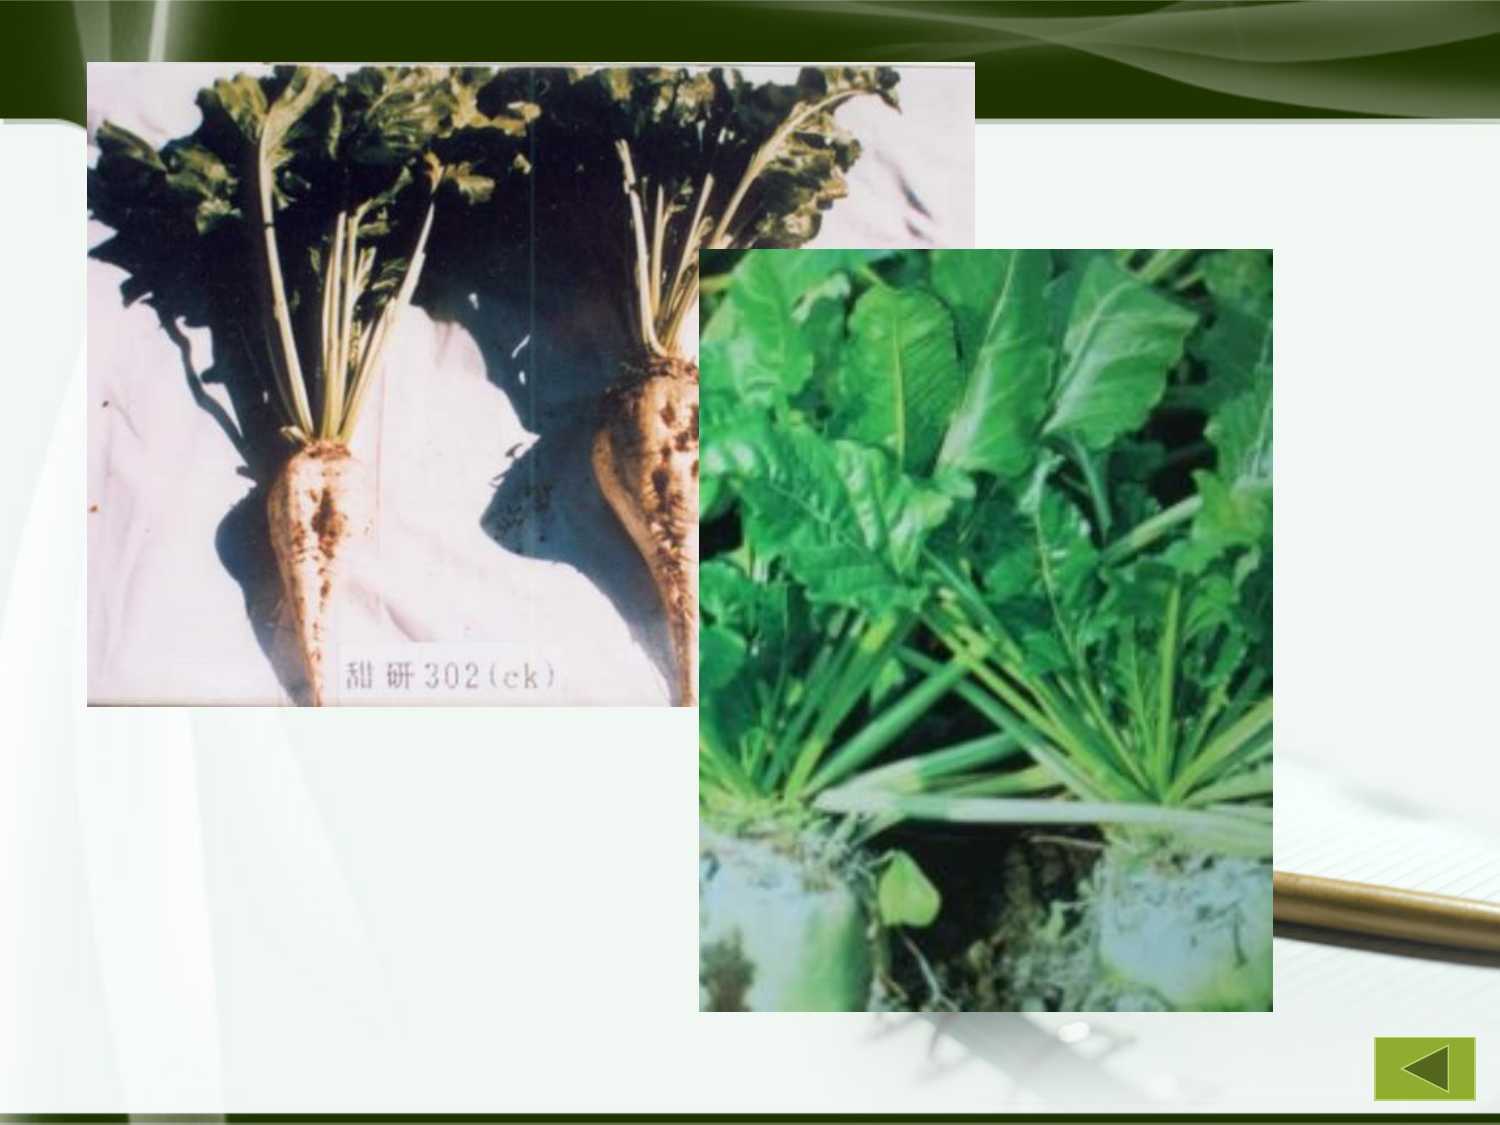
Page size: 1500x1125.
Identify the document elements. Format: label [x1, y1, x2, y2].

picture [0, 0, 1500, 1125]
text_box [1374, 1037, 1475, 1100]
